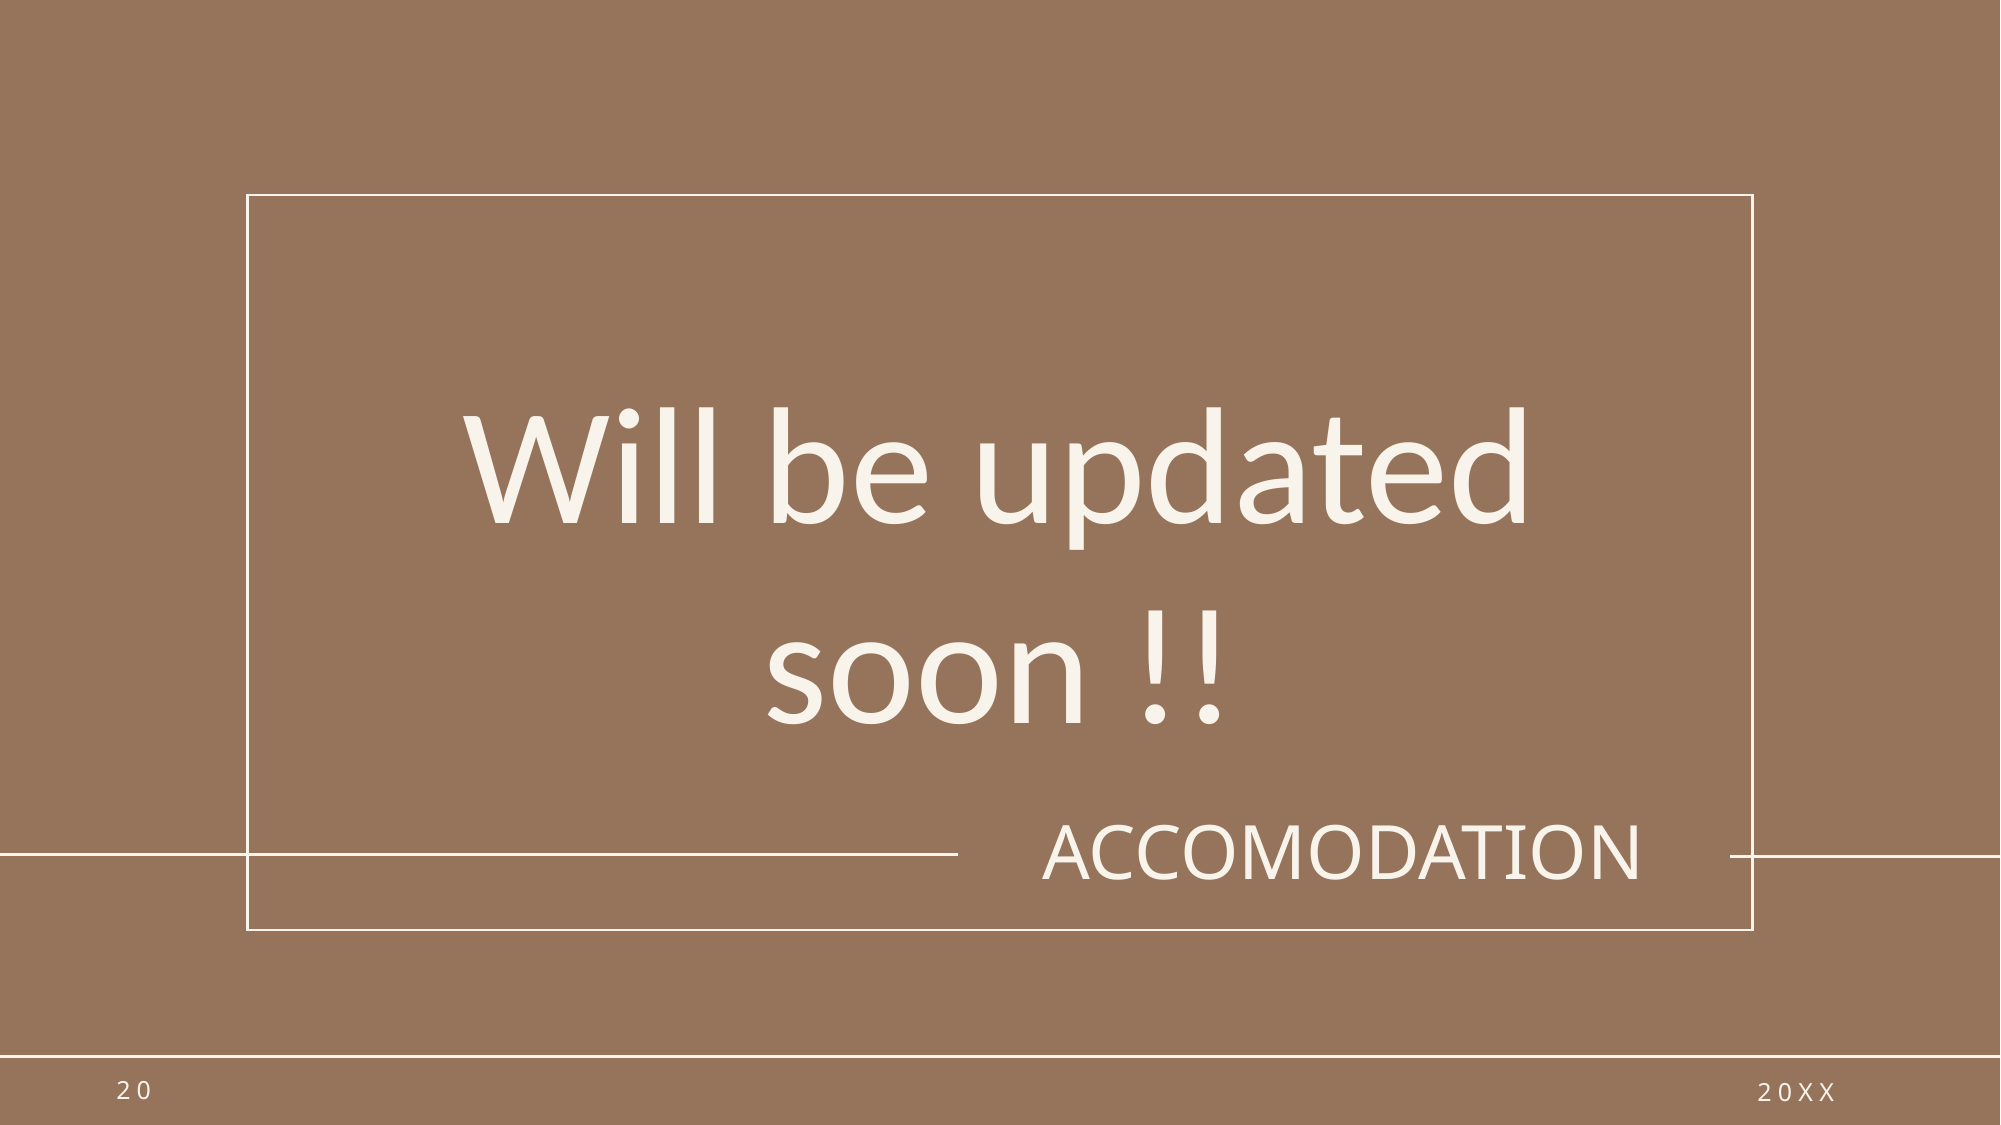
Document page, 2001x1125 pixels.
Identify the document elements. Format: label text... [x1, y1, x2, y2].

title ACCOMODATION [956, 720, 1730, 990]
slide_number 20XX [1742, 1069, 1899, 1115]
list Will be updated soon !! [330, 349, 1670, 638]
slide_number 20 [101, 1069, 258, 1115]
